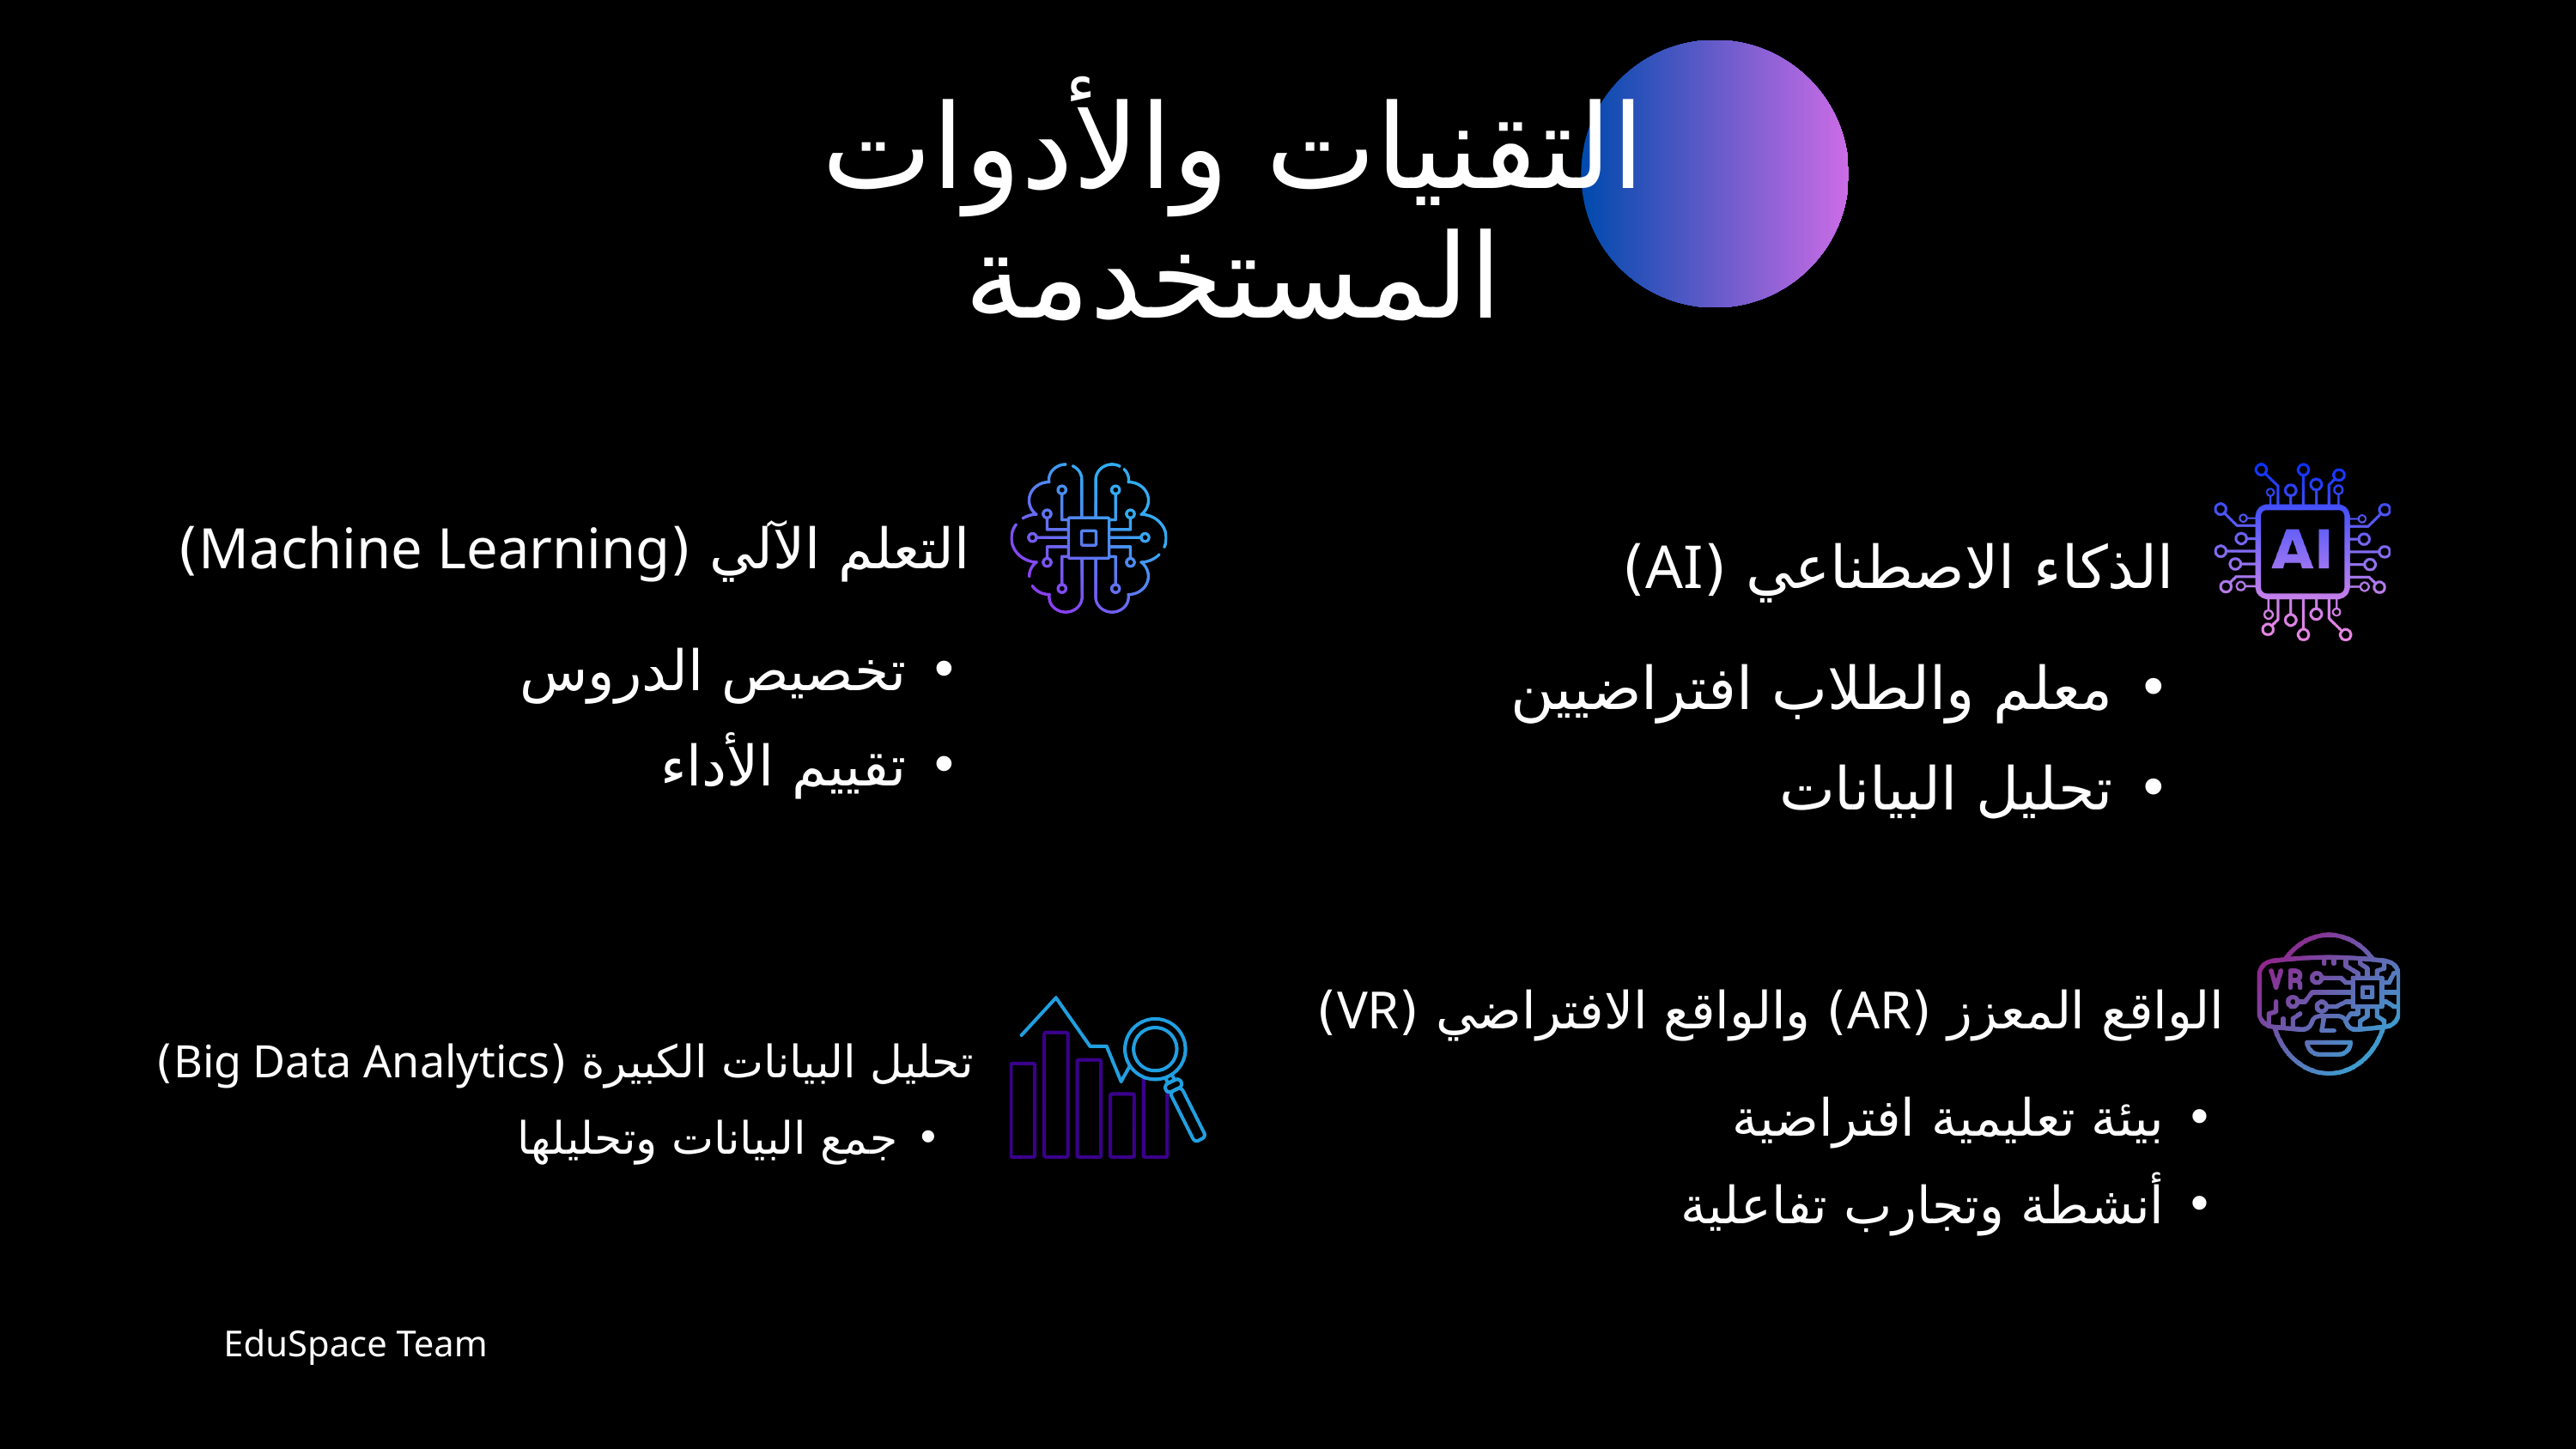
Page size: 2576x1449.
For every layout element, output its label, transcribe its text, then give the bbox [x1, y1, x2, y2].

text_box EduSpace Team [116, 1313, 595, 1364]
text_box [1009, 996, 1207, 1159]
text_box تحليل البيانات الكبيرة (Big Data Analytics) جمع البيانات وتحليلها [78, 1010, 975, 1240]
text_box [116, 463, 1168, 788]
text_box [1297, 931, 2401, 1226]
text_box التقنيات والأدوات المستخدمة [722, 82, 1745, 342]
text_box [1581, 39, 1850, 308]
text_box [1467, 462, 2391, 912]
